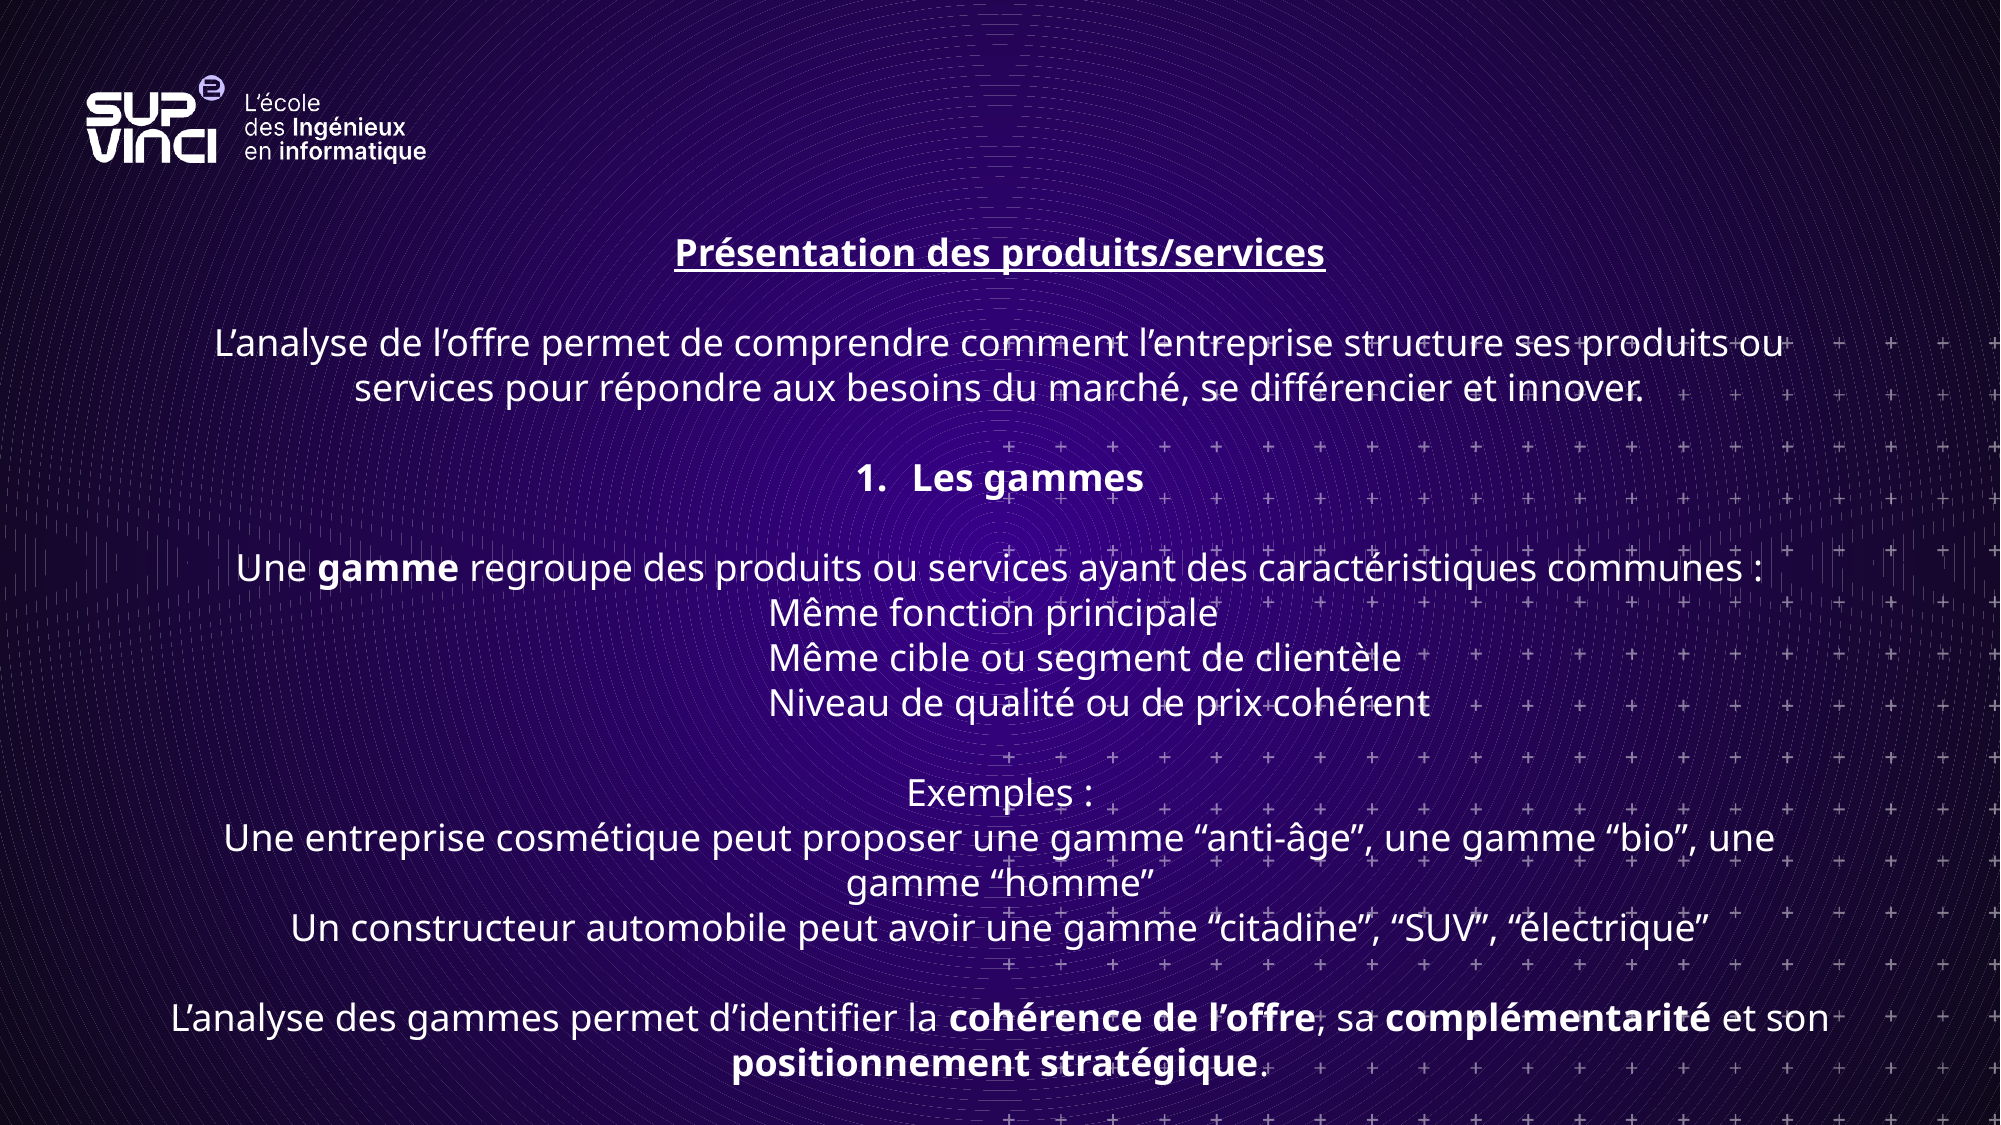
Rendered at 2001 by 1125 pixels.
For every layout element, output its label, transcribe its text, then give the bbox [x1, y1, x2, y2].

picture [1847, 337, 2000, 1125]
picture [86, 75, 426, 164]
text_box Présentation des produits/services L’analyse de l’offre permet de comprendre comment l’entreprise structure ses produits ou services pour répondre aux besoins du marché, se différencier et innover. Les gammes Une gamme regroupe des produits ou services ayant des caractéristiques communes : Même fonction principale Même cible ou segment de clientèle Niveau de qualité ou de prix cohérent Exemples : Une entreprise cosmétique peut proposer une gamme “anti-âge”, une gamme “bio”, une gamme “homme” Un constructeur automobile peut avoir une gamme “citadine”, “SUV”, “électrique” L’analyse des gammes permet d’identifier la cohérence de l’offre, sa complémentarité et son positionnement stratégique. [153, 221, 1847, 1125]
